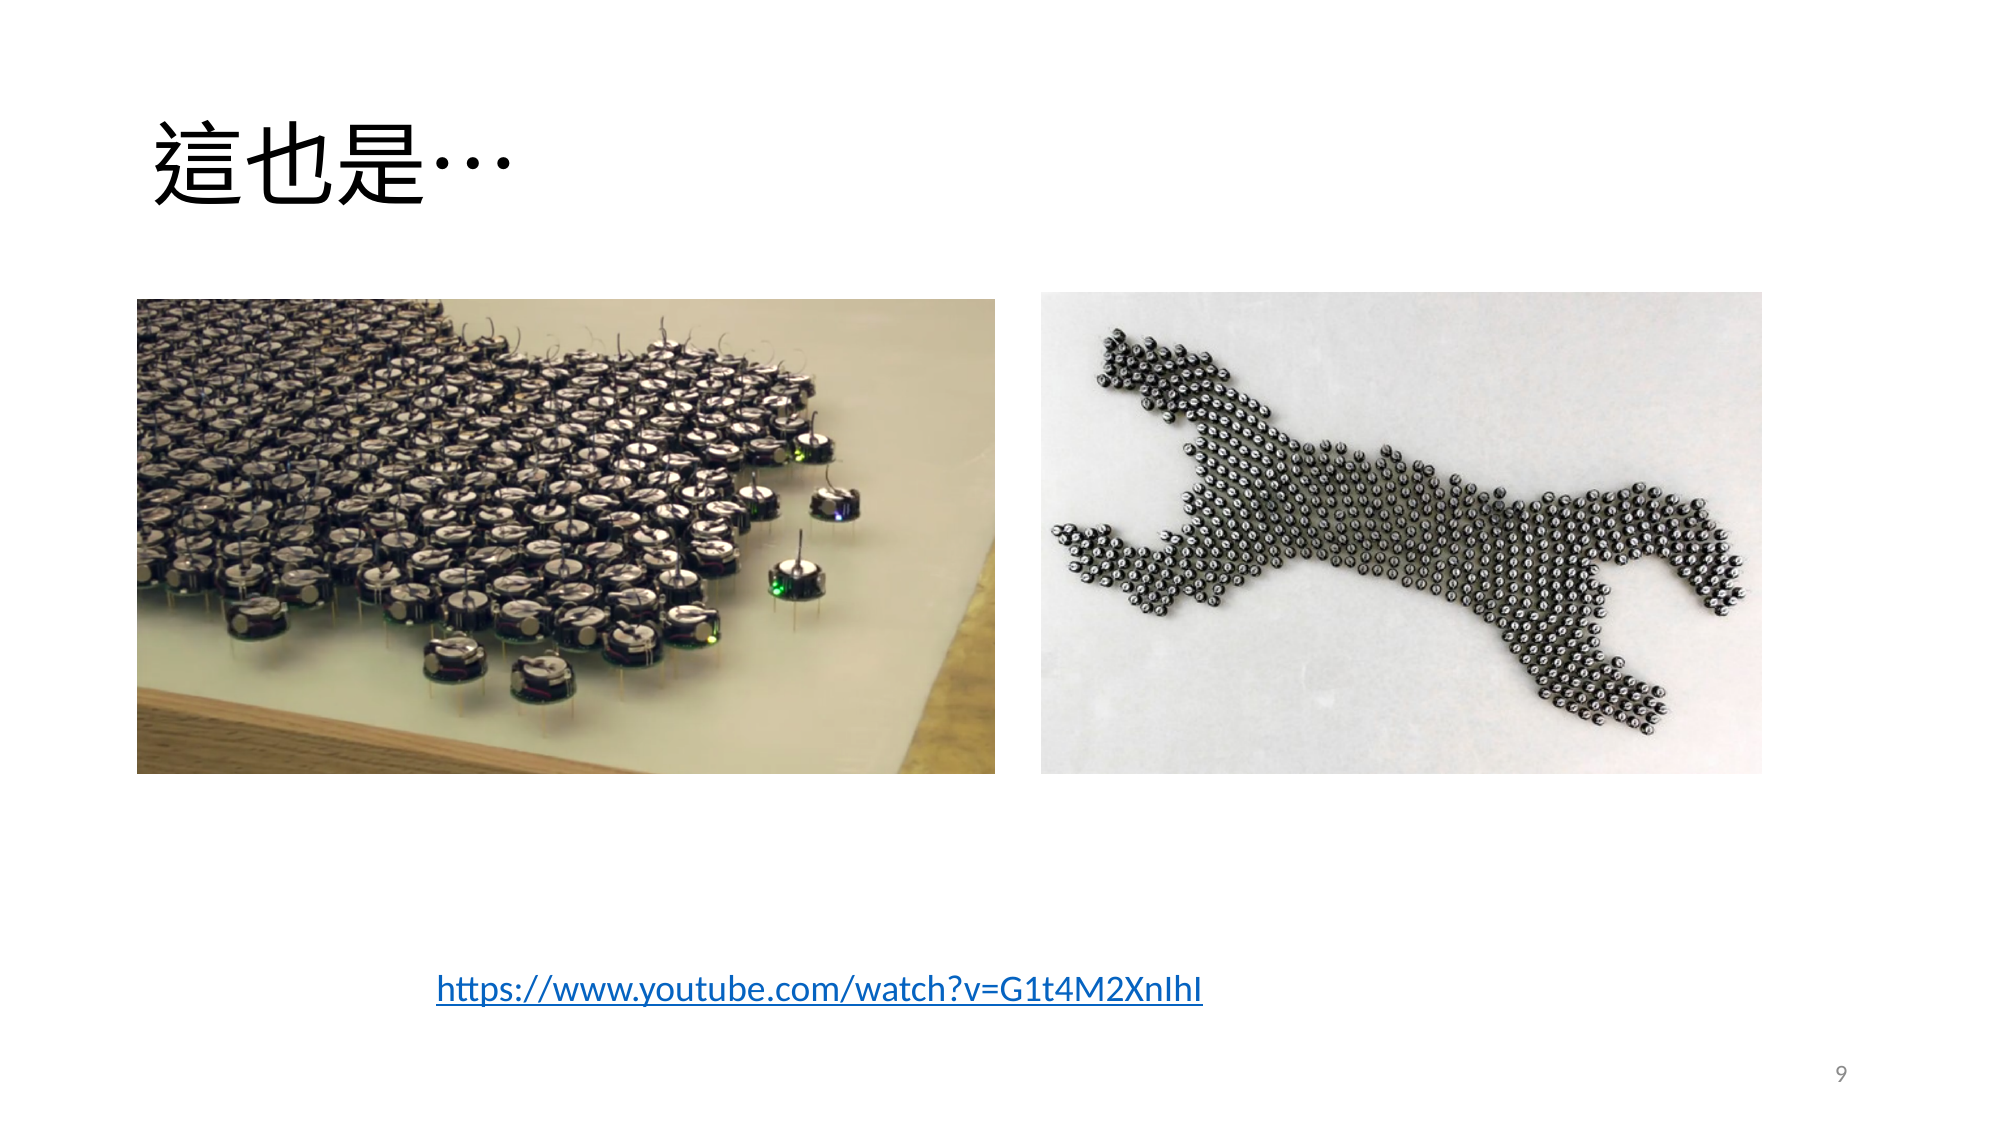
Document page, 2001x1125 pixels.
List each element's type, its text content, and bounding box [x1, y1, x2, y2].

text_box https://www.youtube.com/watch?v=G1t4M2XnIhI [421, 956, 1219, 1016]
picture [137, 299, 995, 774]
slide_number 9 [1412, 1042, 1863, 1103]
title 這也是… [137, 59, 1863, 278]
picture [1040, 292, 1762, 774]
